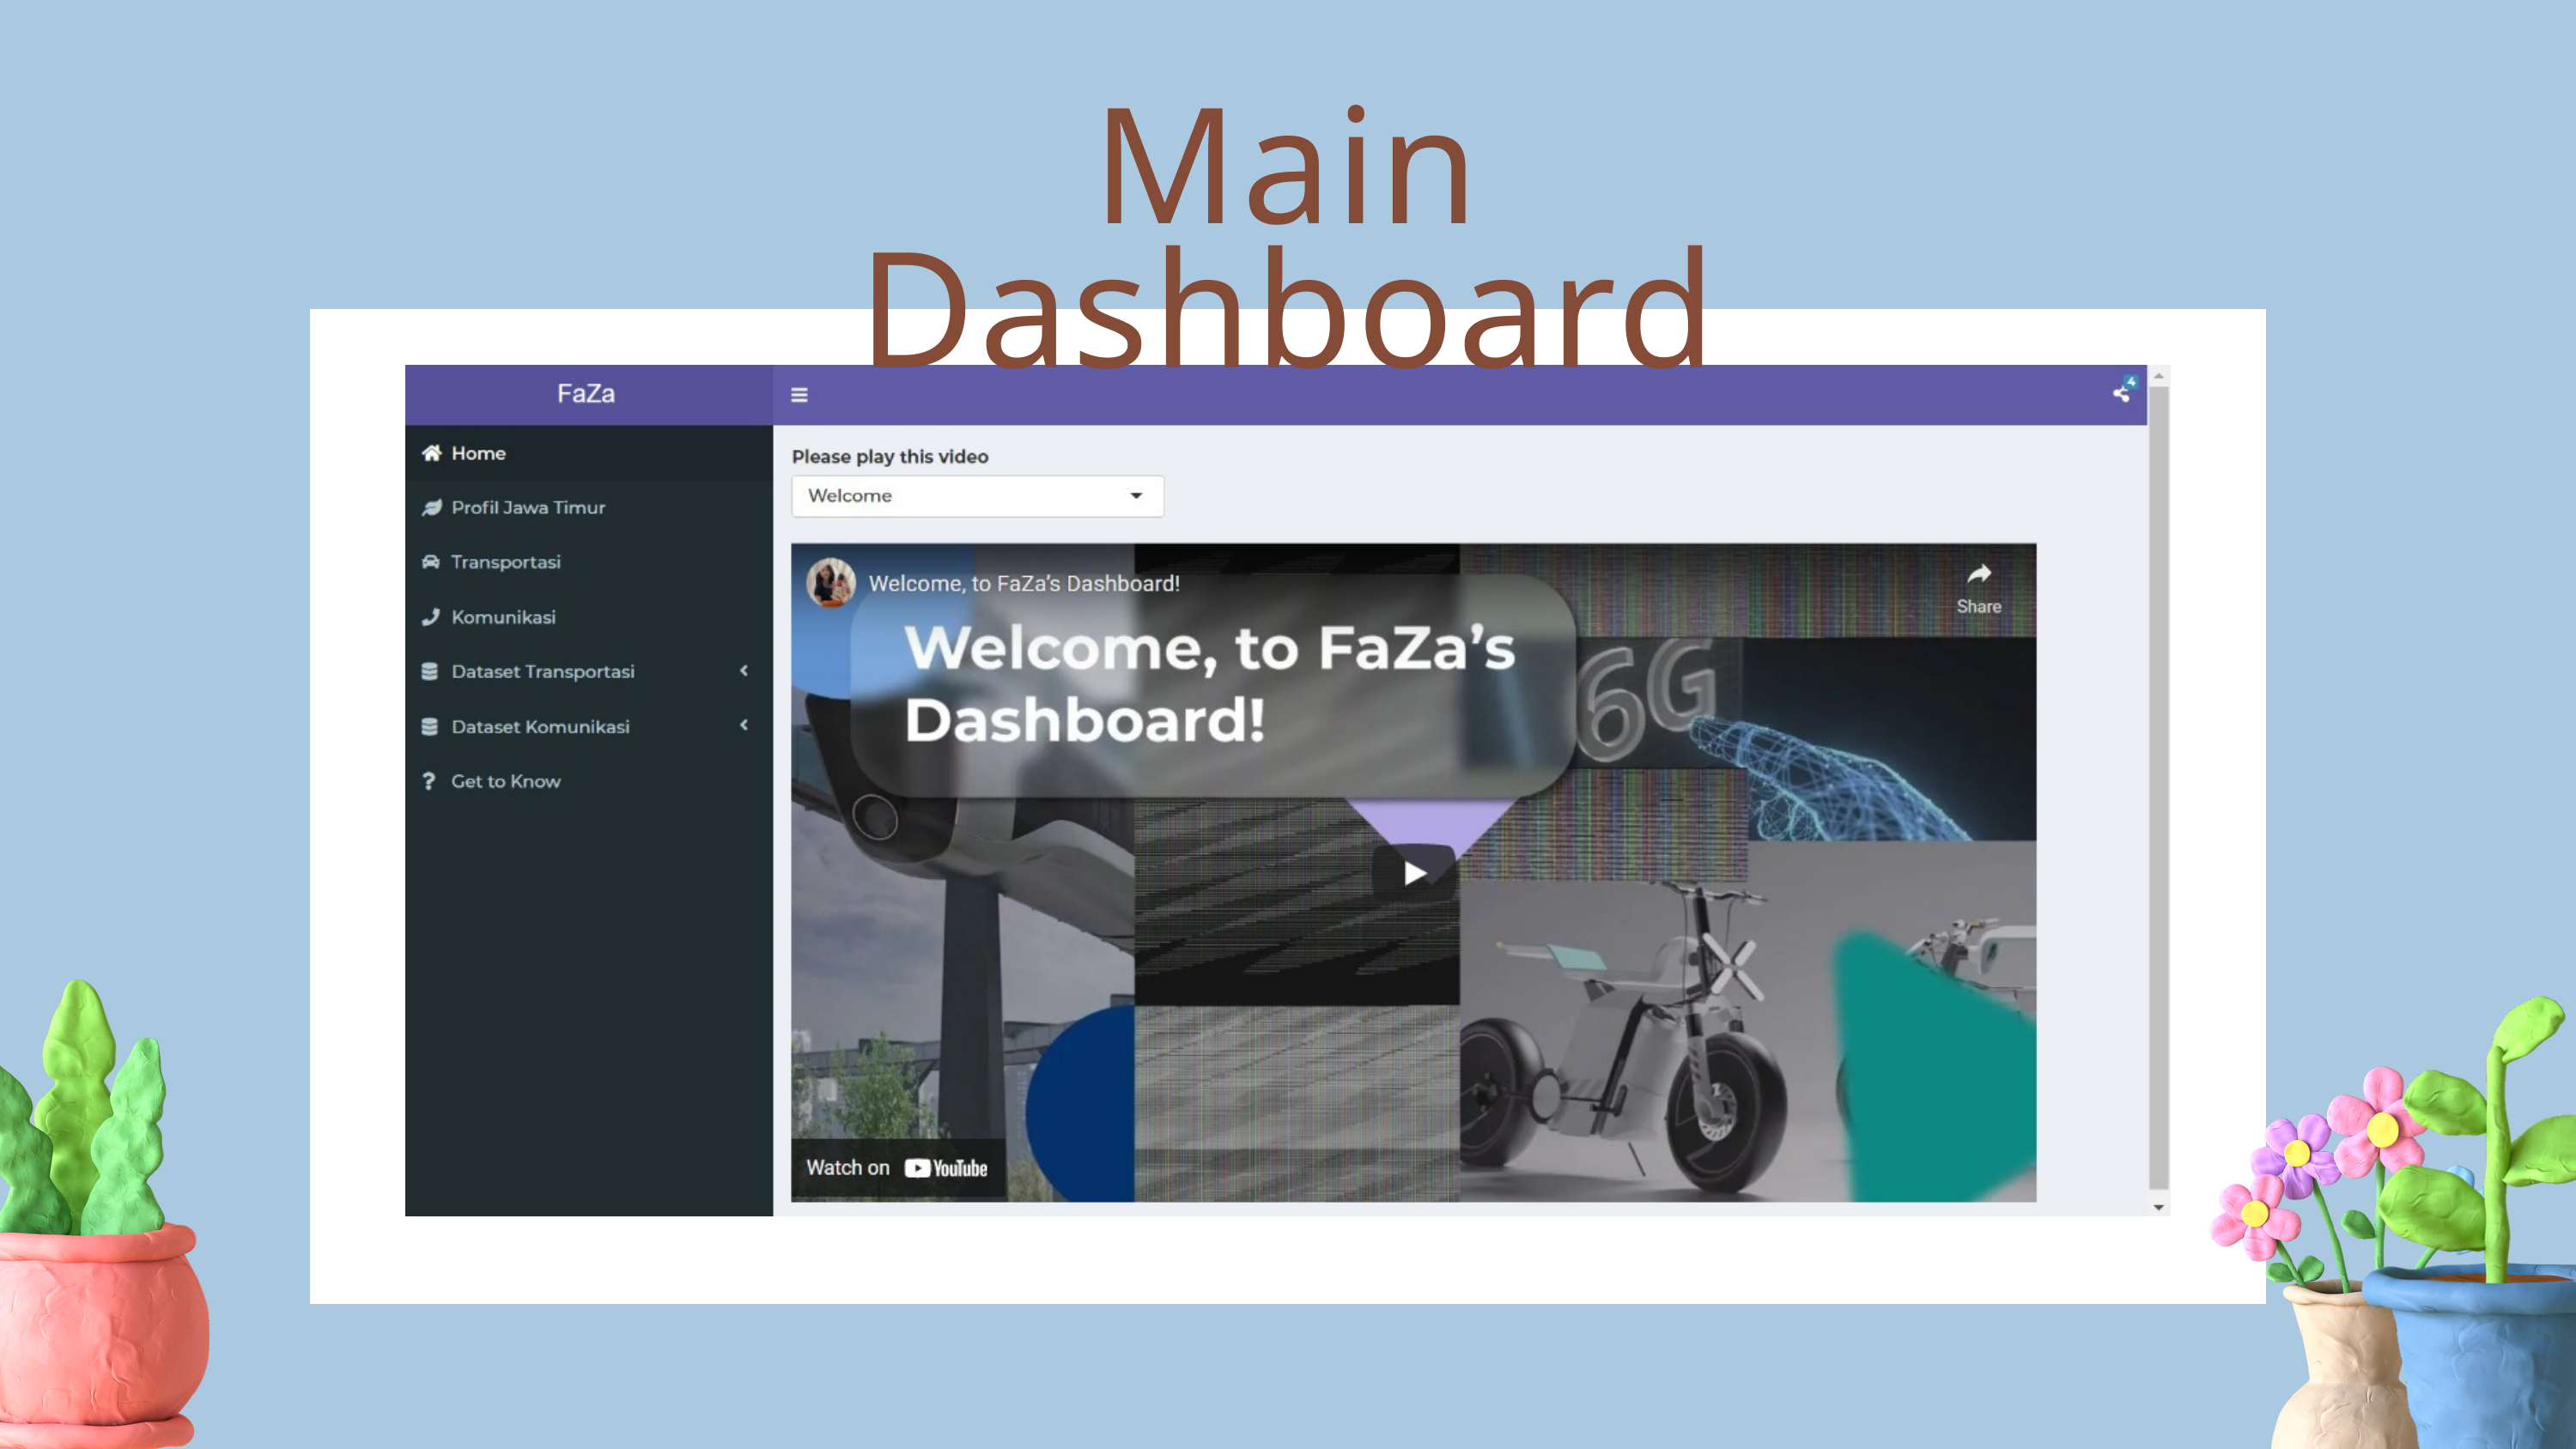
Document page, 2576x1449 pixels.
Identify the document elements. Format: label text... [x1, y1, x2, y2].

picture [2209, 996, 2576, 1449]
picture [404, 365, 2171, 1216]
text_box Main Dashboard [670, 110, 1905, 307]
picture [0, 979, 210, 1449]
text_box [309, 309, 2267, 1304]
